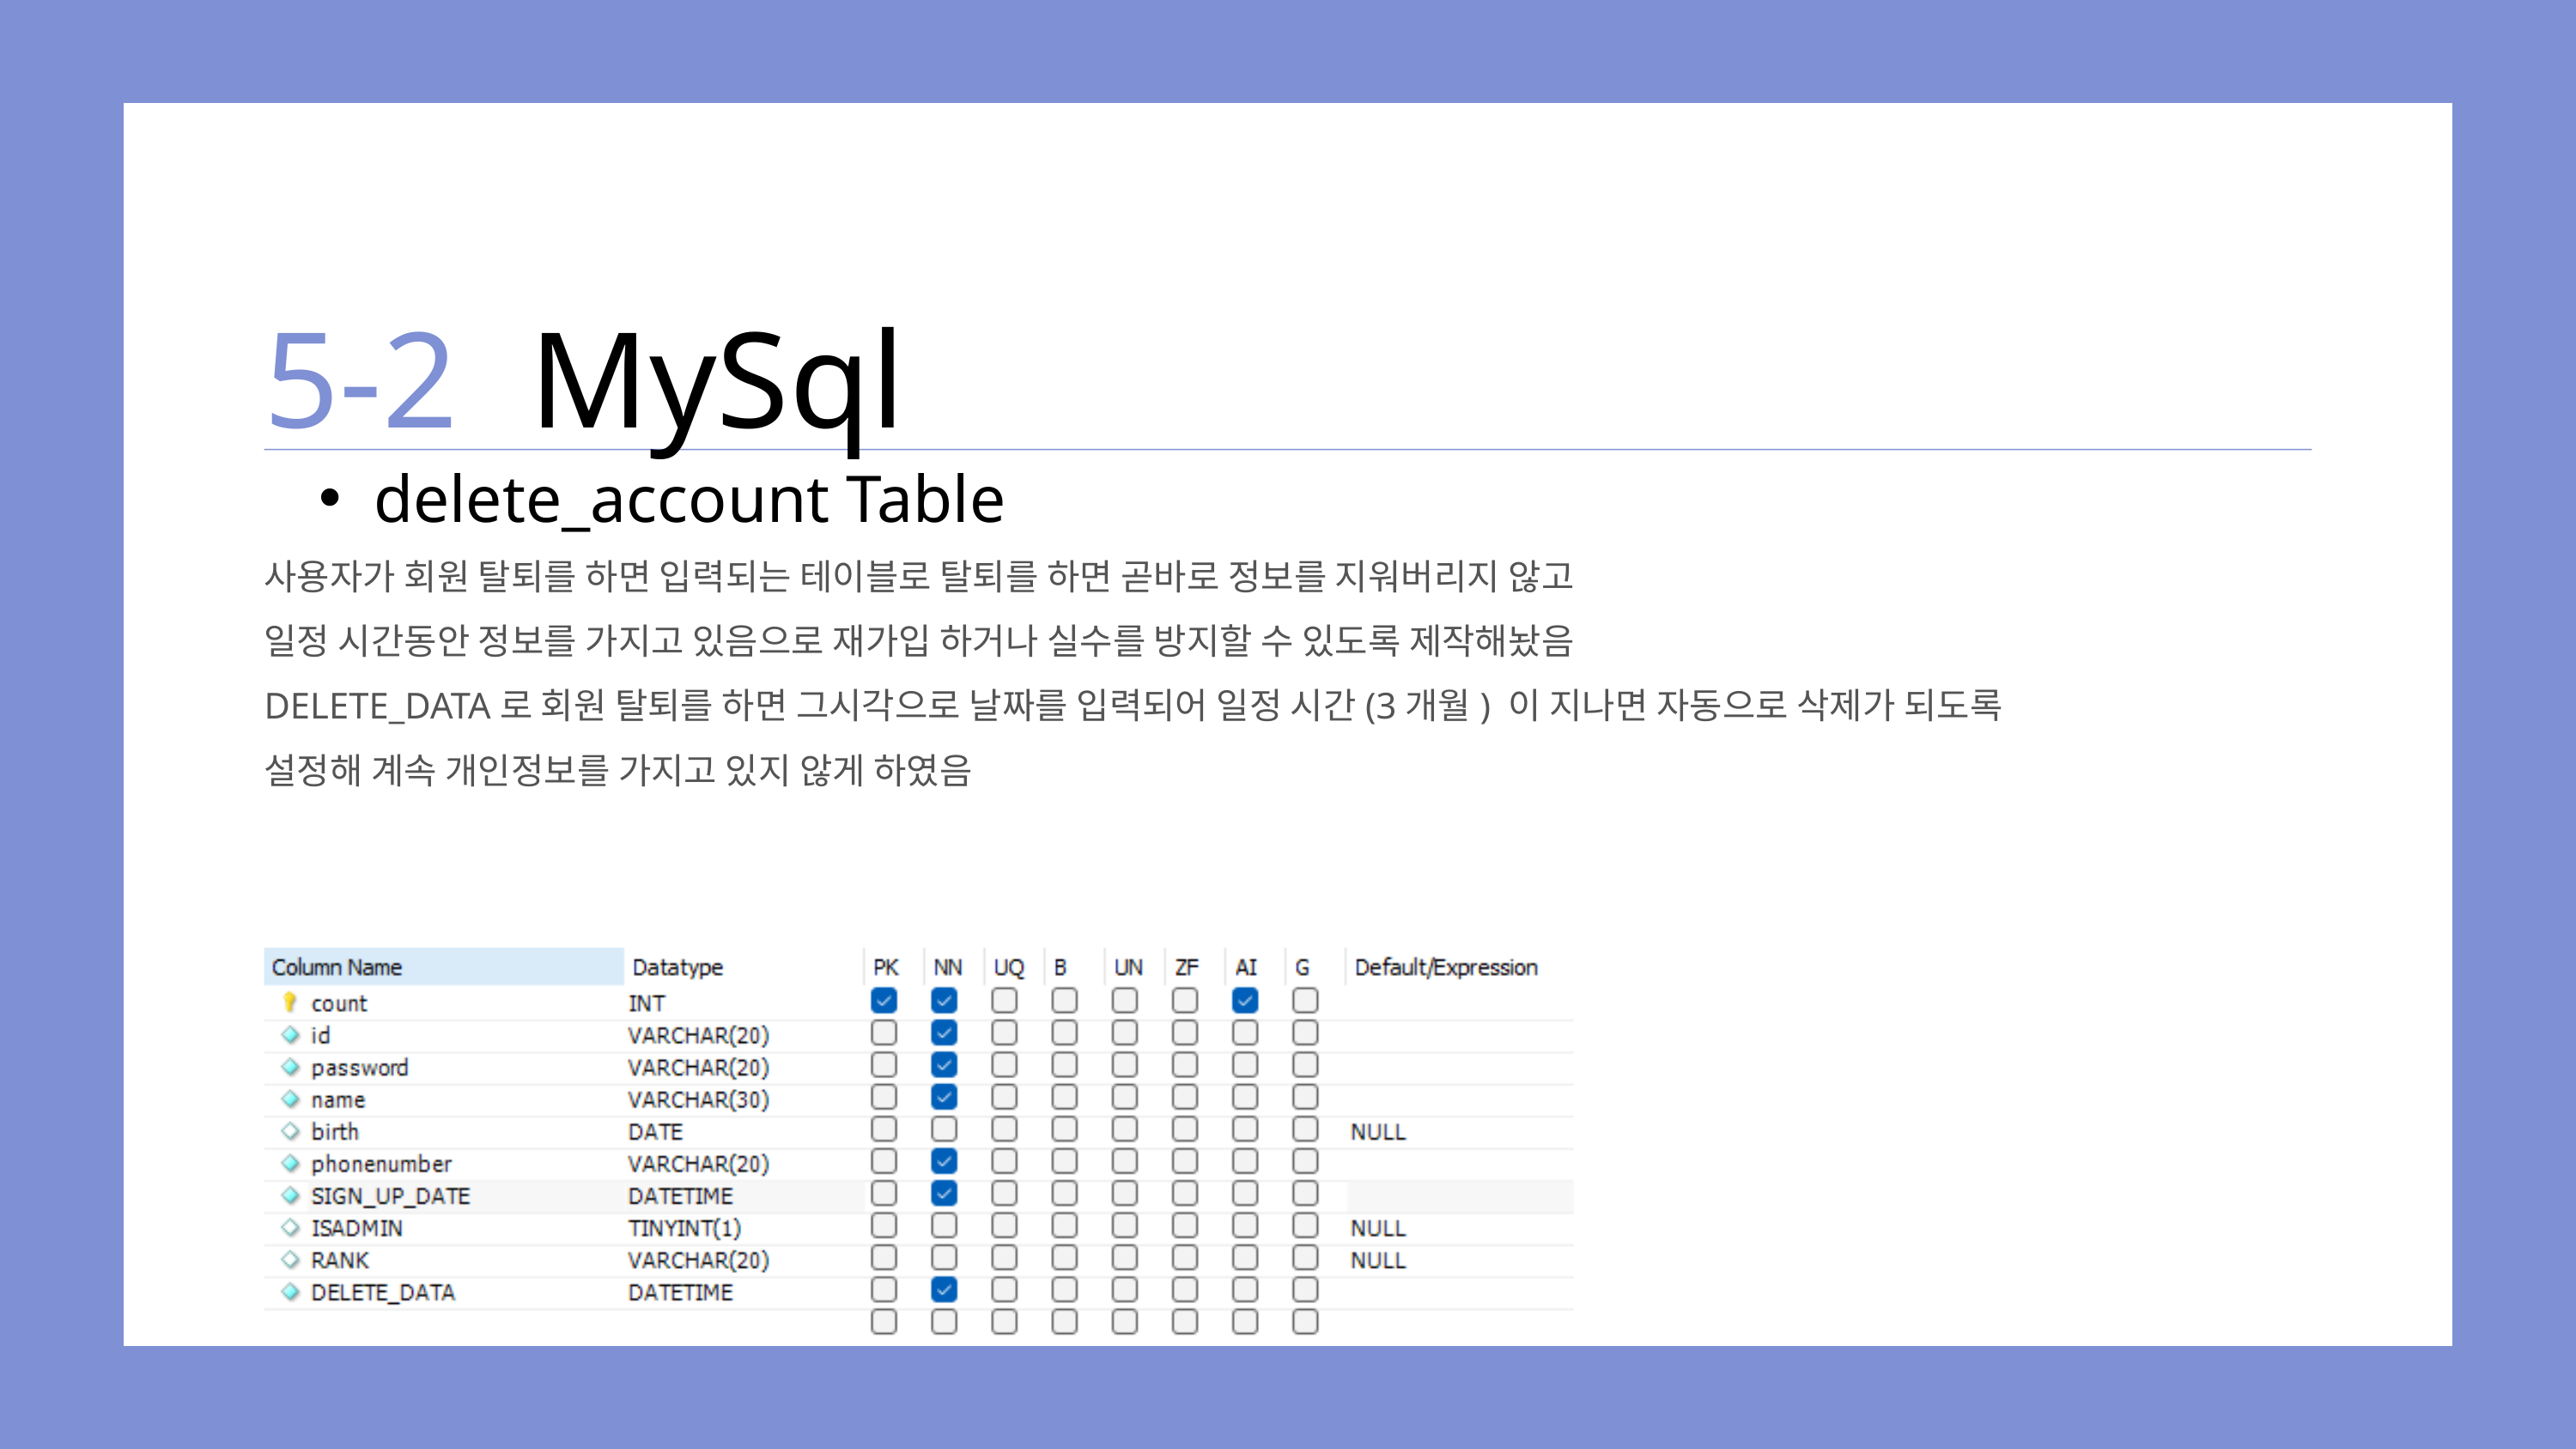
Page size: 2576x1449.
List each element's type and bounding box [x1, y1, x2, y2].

text_box [123, 102, 2453, 1346]
